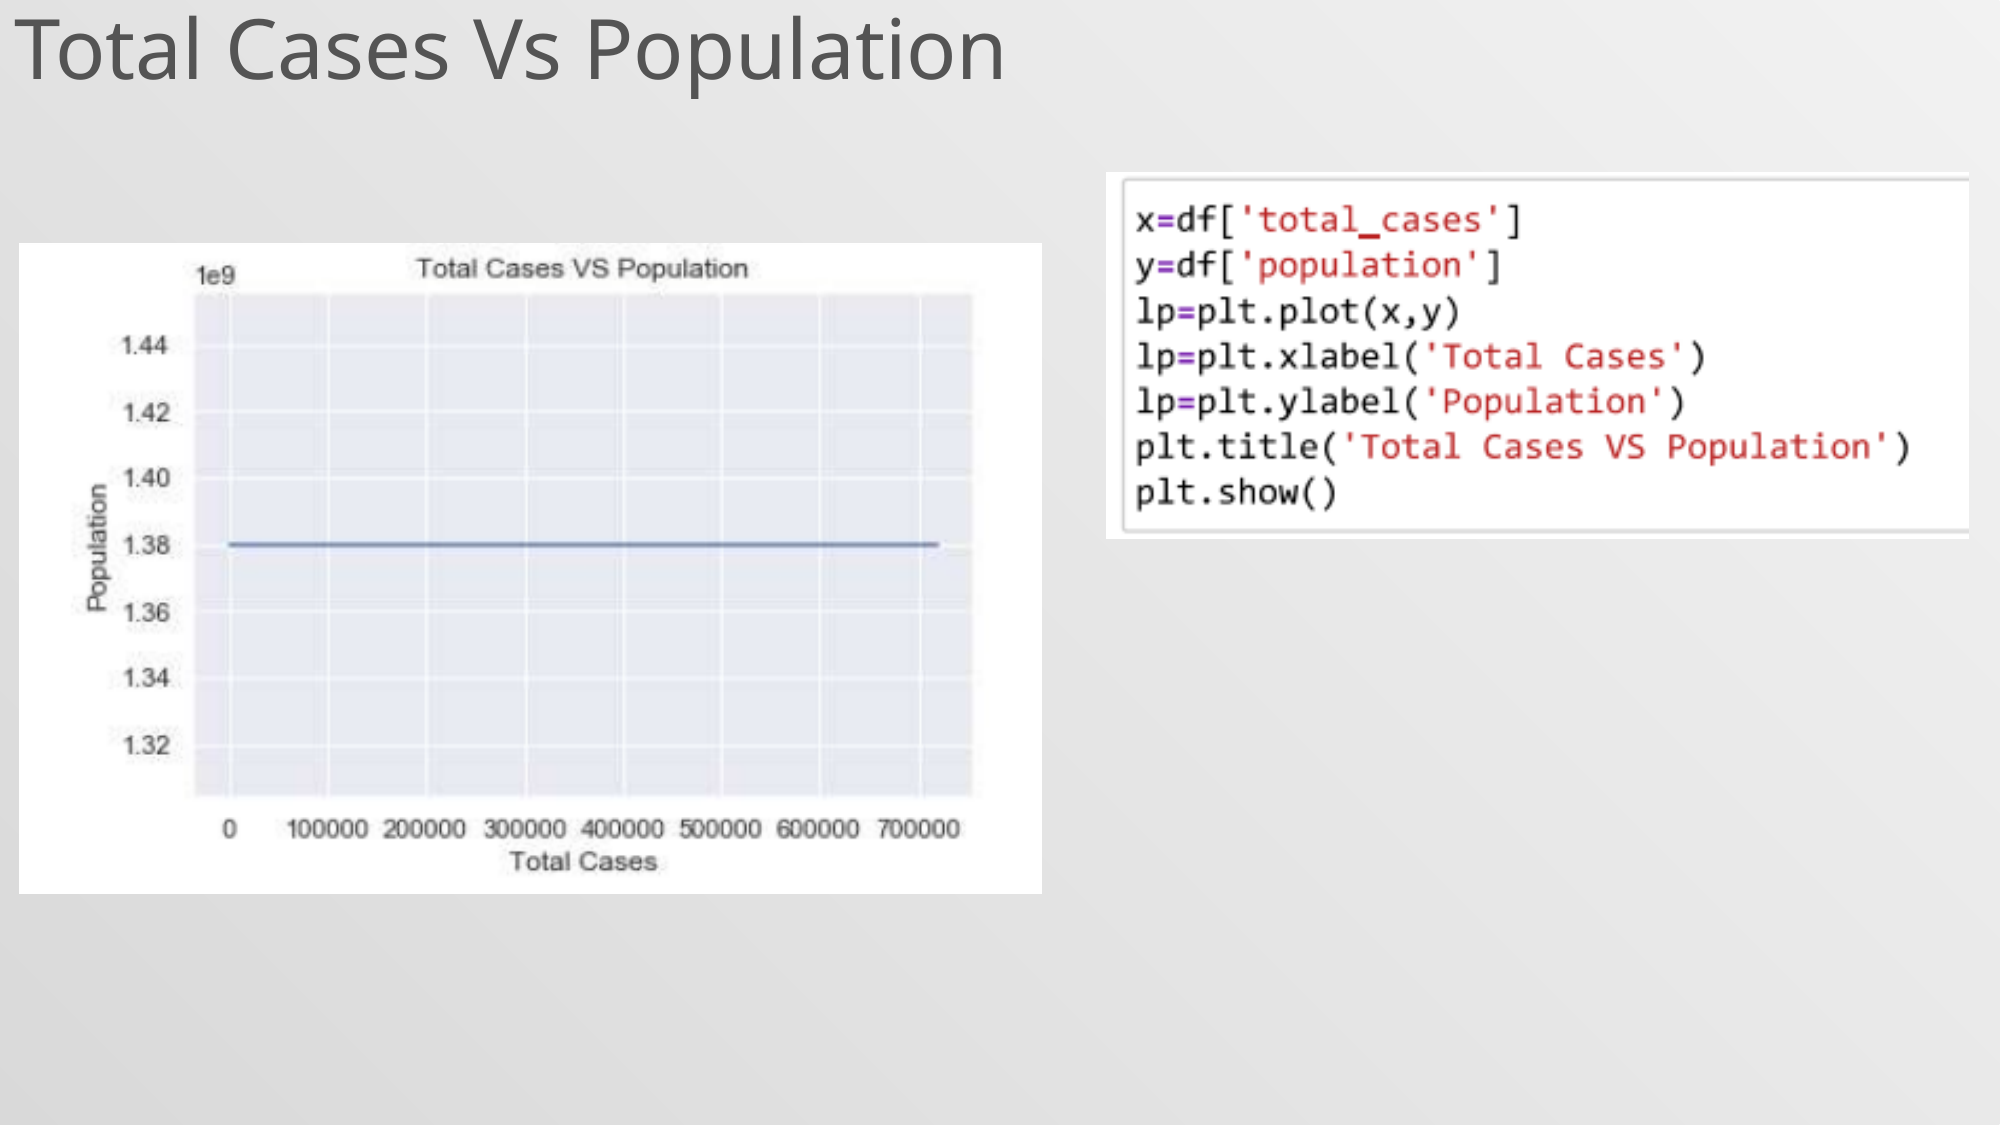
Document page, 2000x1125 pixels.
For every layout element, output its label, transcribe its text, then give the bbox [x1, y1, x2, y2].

picture [1105, 171, 1969, 539]
text_box Total Cases Vs Population [0, 0, 2000, 105]
picture [19, 243, 1042, 894]
